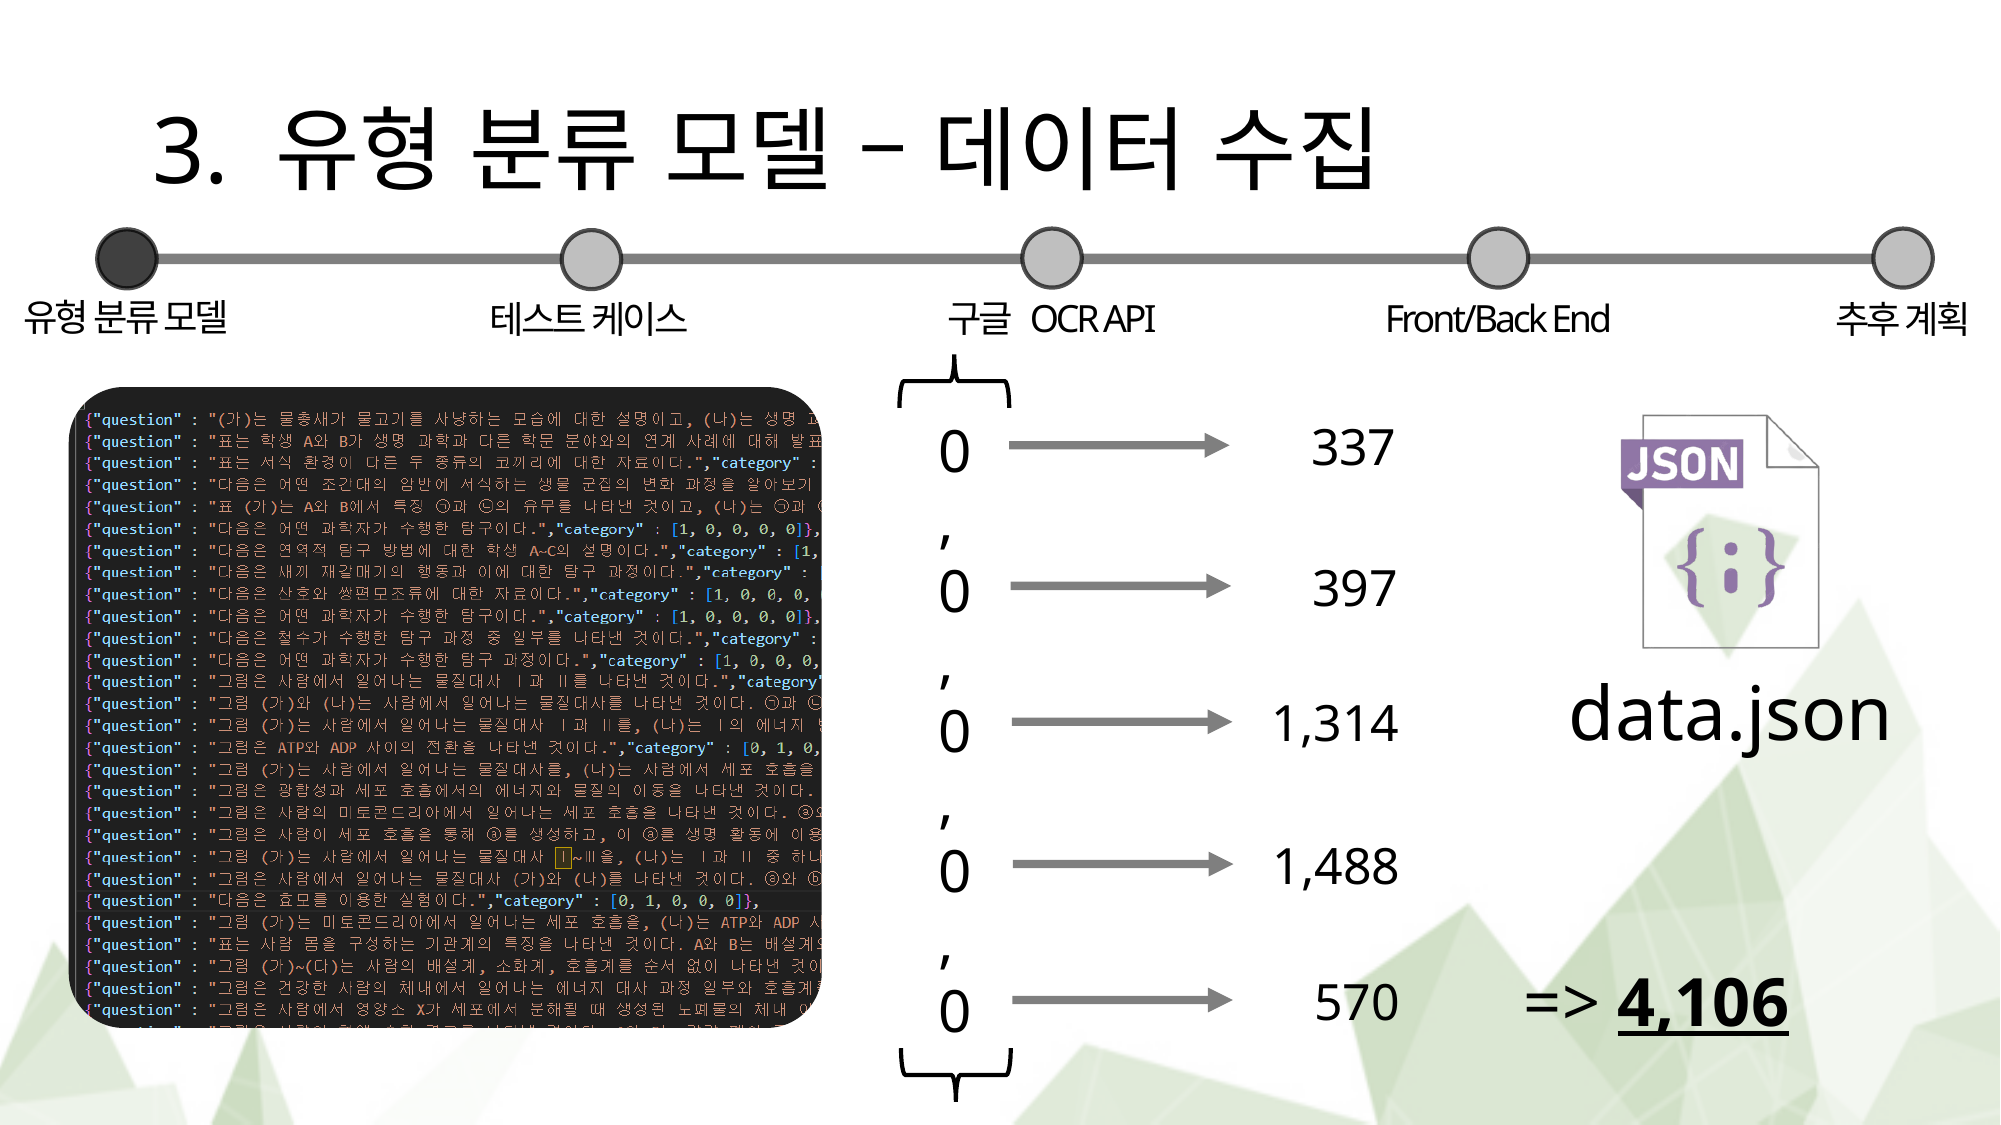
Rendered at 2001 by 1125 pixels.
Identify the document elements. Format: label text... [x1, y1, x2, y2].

title 3. 유형 분류 모델 – 데이터 수집 [137, 44, 1955, 228]
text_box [0, 228, 2000, 350]
picture [68, 387, 822, 1028]
text_box [900, 1048, 1012, 1102]
text_box 1,488 [1242, 826, 1416, 902]
text_box => 4,106 [1454, 952, 1859, 1047]
text_box 1,314 [1241, 684, 1415, 760]
text_box 337 [1238, 407, 1412, 483]
text_box data.json [1511, 657, 1951, 763]
text_box 397 [1240, 548, 1413, 624]
text_box 570 [1242, 962, 1415, 1038]
text_box [898, 354, 1010, 408]
picture [1585, 397, 1855, 666]
text_box 0 , 0 , 0 , 0 , 0 [924, 408, 1000, 1048]
